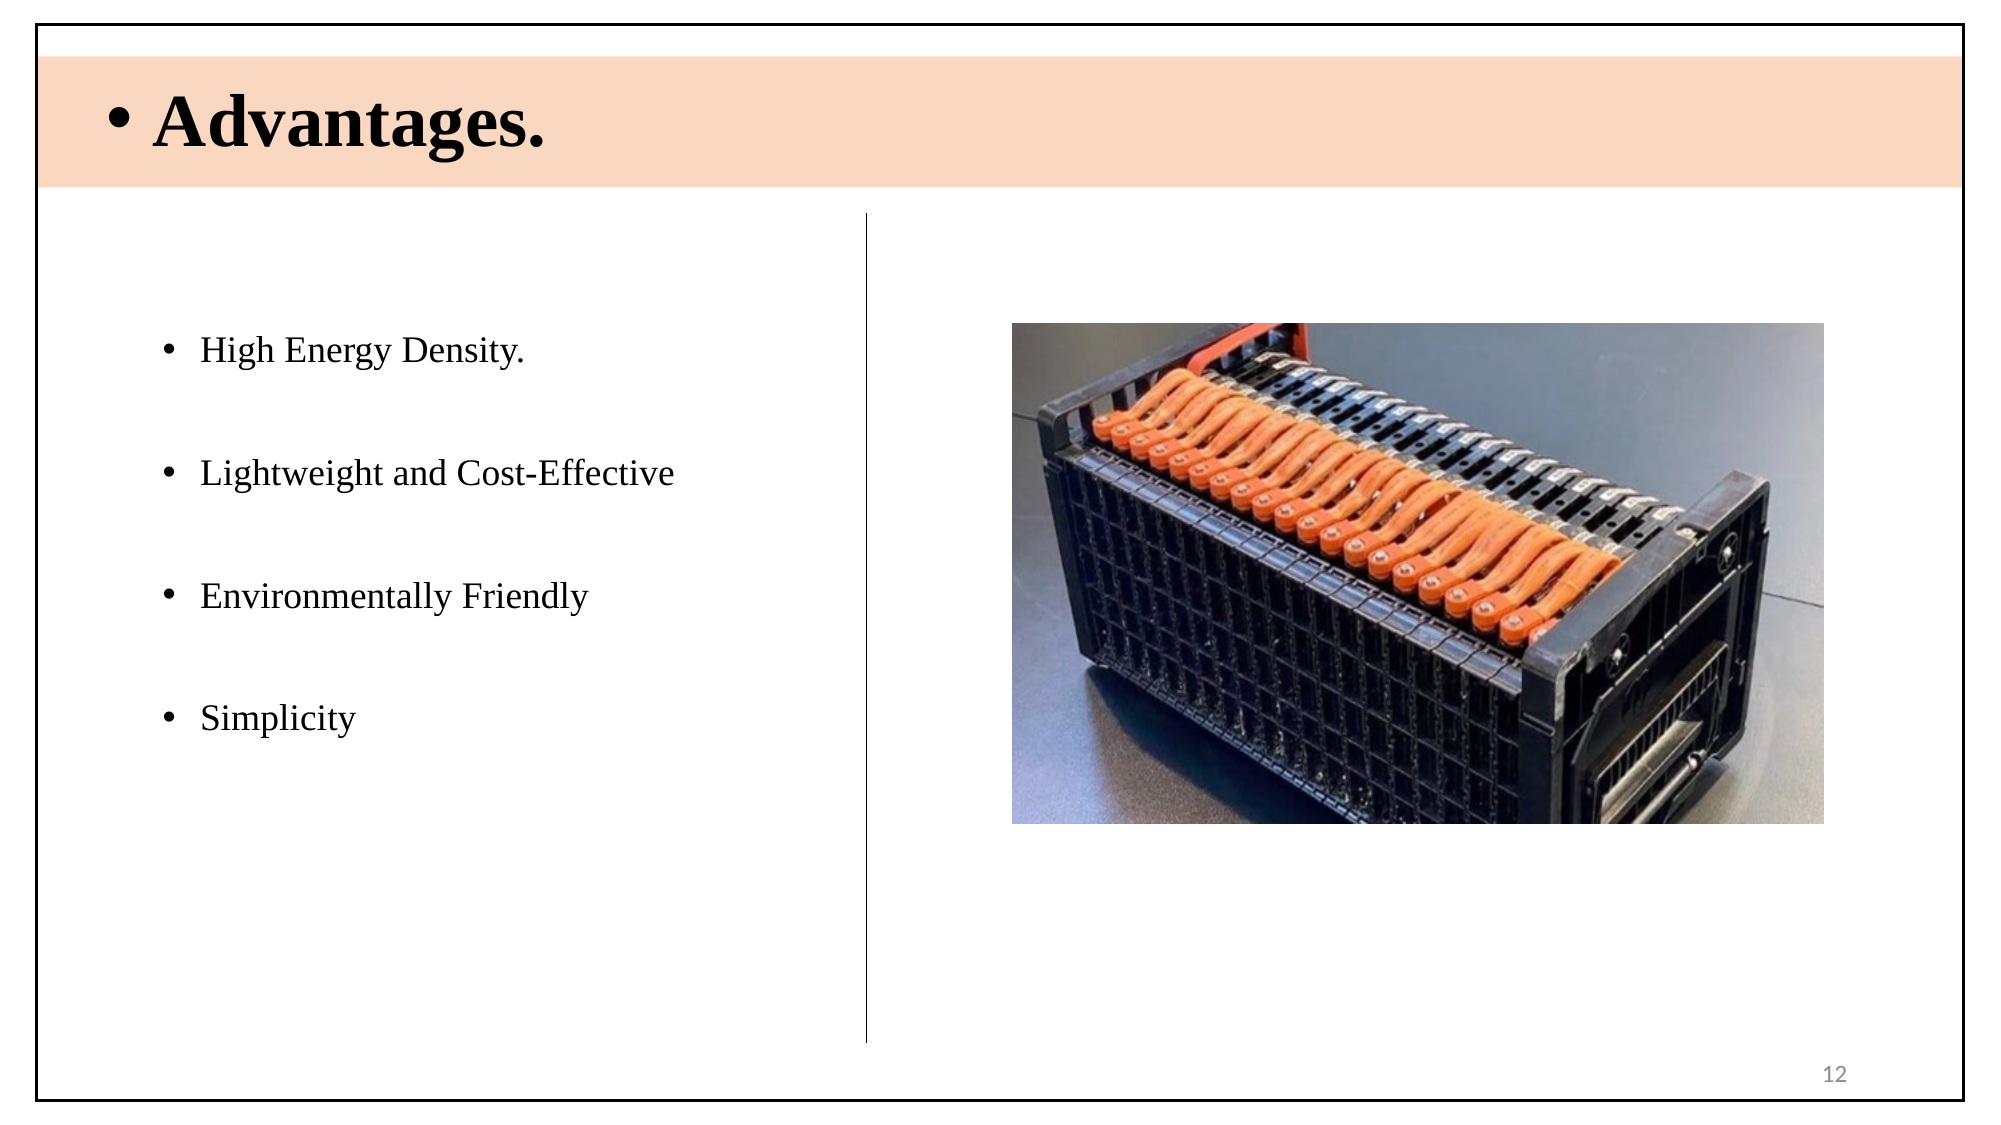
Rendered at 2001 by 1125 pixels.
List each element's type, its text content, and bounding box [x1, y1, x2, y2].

picture [1012, 323, 1824, 824]
list High Energy Density. Lightweight and Cost-Effective Environmentally Friendly Simplicity [147, 323, 729, 824]
text_box [35, 23, 1964, 1102]
